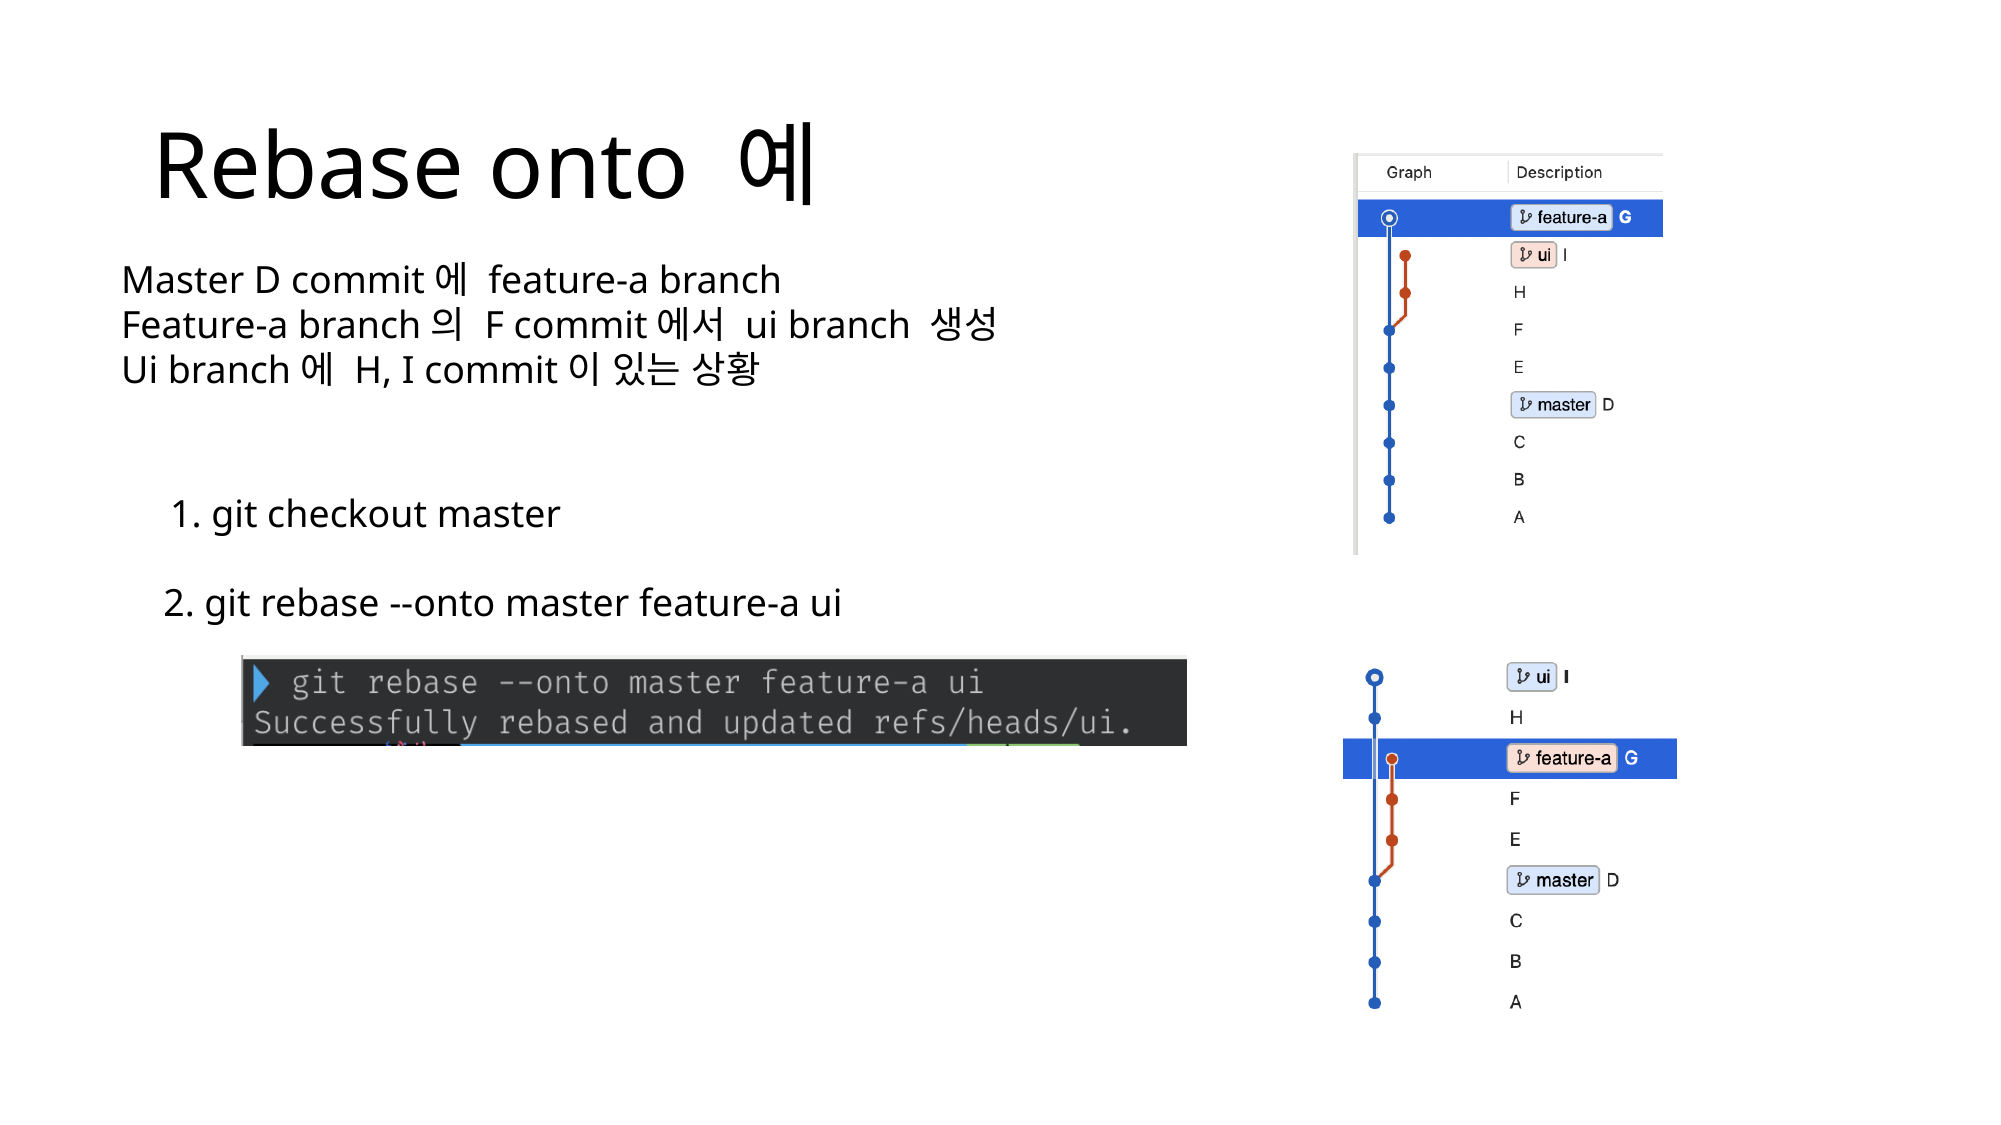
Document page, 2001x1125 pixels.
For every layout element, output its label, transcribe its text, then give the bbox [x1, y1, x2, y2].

picture [1343, 648, 1677, 1035]
picture [1353, 152, 1664, 556]
title Rebase onto 예 [137, 59, 1863, 278]
text_box 1. git checkout master [155, 482, 586, 543]
text_box 2. git rebase --onto master feature-a ui [148, 571, 868, 632]
picture [240, 655, 1188, 747]
text_box Master D commit에 feature-a branch Feature-a branch의 F commit에서 ui branch 생성 Ui branch에 H, I commit이 있는 상황 [106, 249, 1014, 399]
